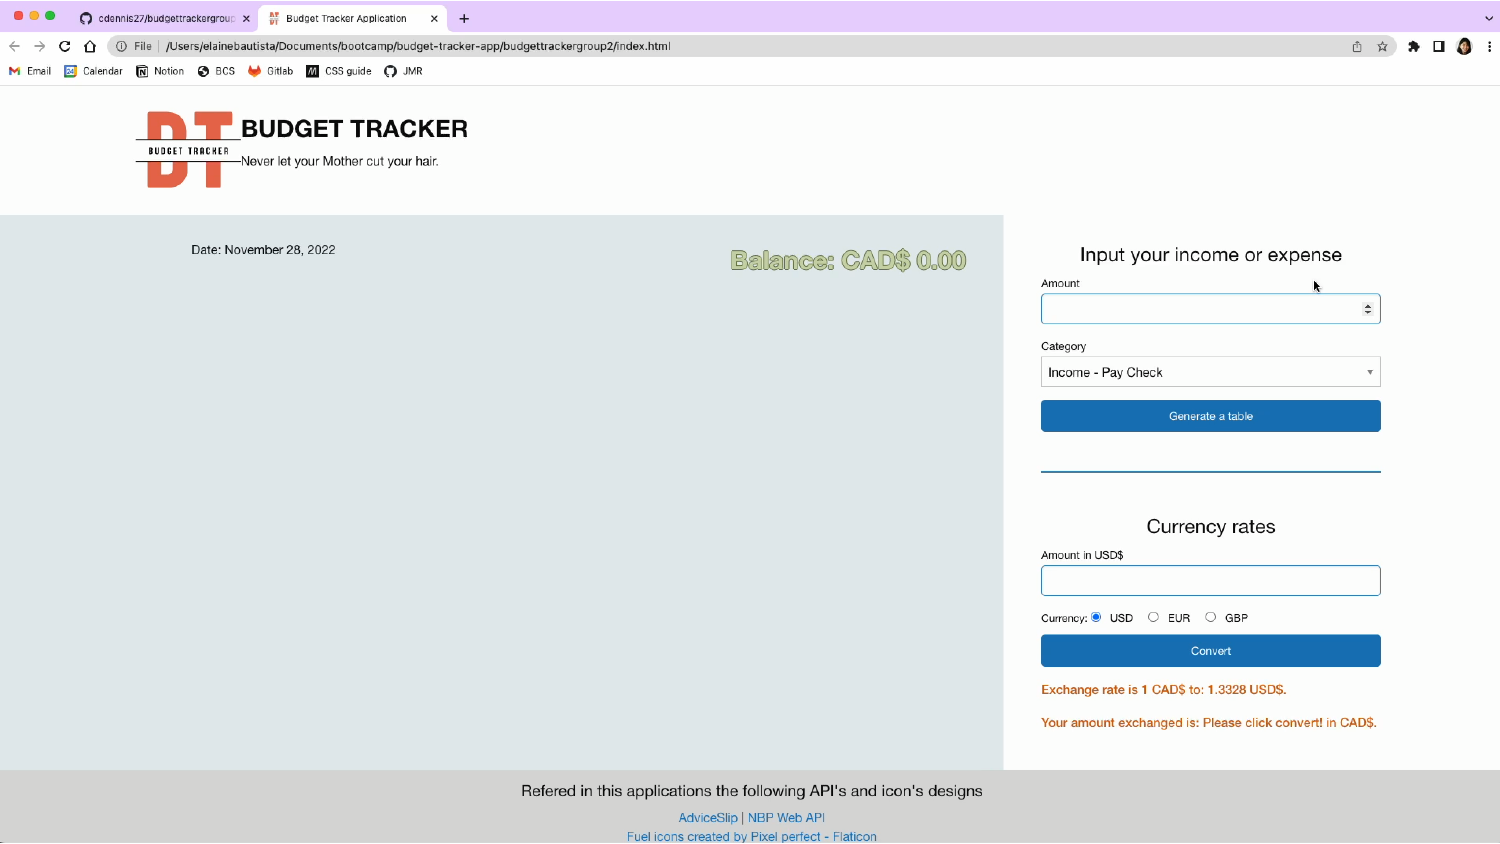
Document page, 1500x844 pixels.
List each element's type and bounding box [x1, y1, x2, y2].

text_box [4, 4, 1497, 840]
